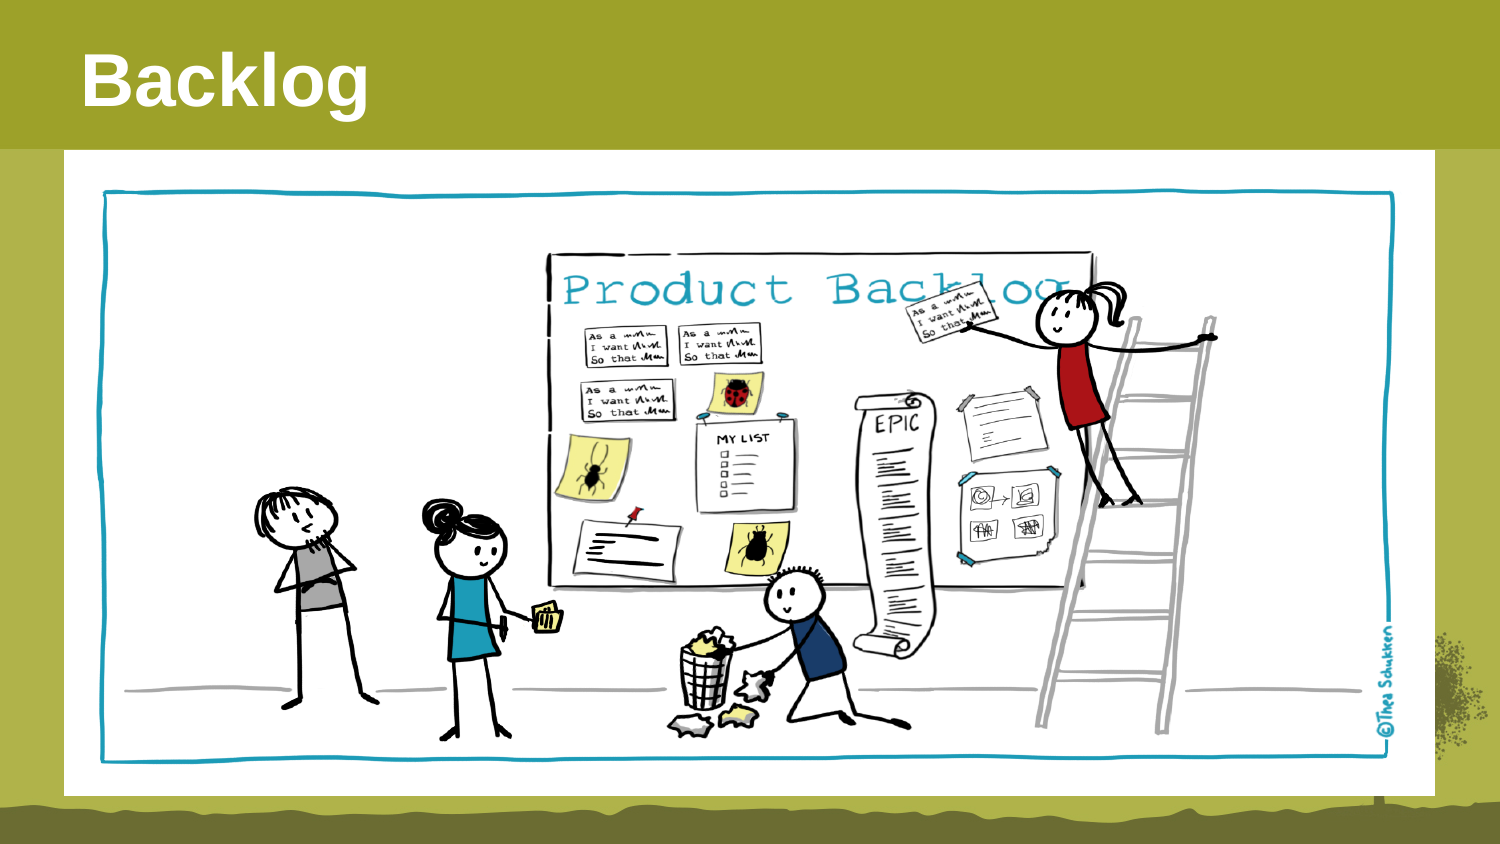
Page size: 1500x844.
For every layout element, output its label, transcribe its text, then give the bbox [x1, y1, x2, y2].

title Backlog [64, 4, 414, 149]
picture [0, 0, 1500, 844]
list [64, 149, 1436, 796]
